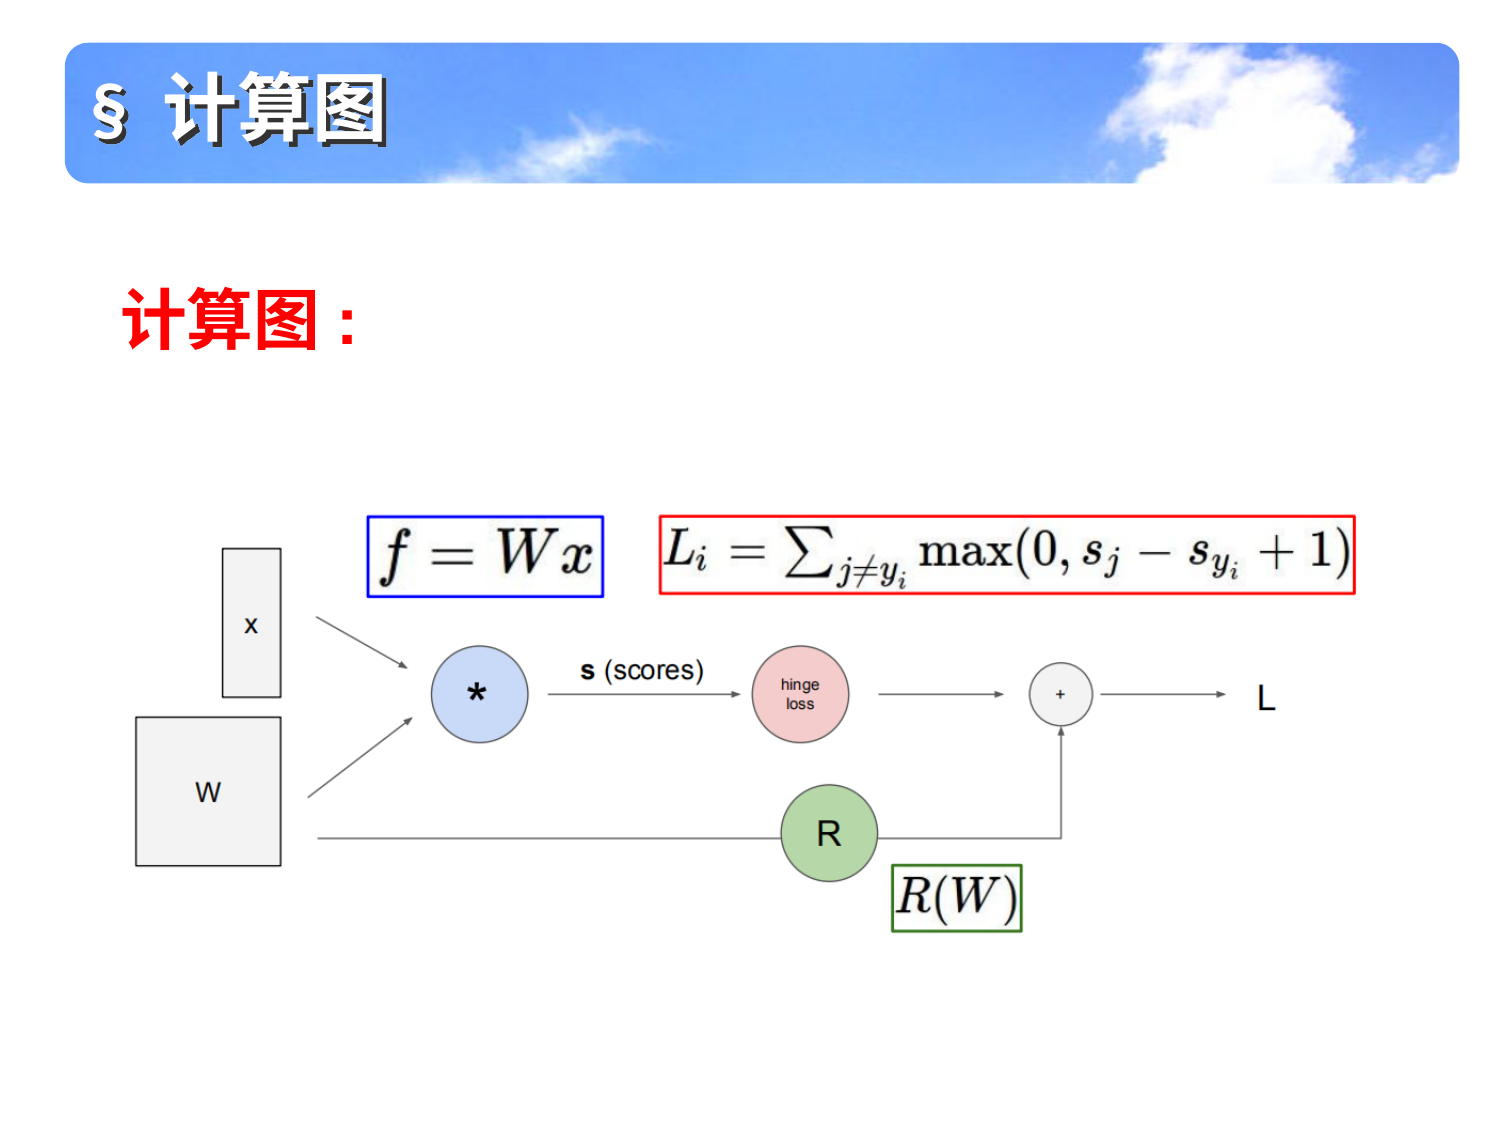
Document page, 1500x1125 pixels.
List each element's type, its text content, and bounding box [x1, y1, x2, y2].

picture [80, 474, 1420, 957]
picture [64, 42, 1460, 184]
text_box 计算图: [105, 270, 1231, 366]
text_box § 计算图 [74, 46, 1288, 164]
